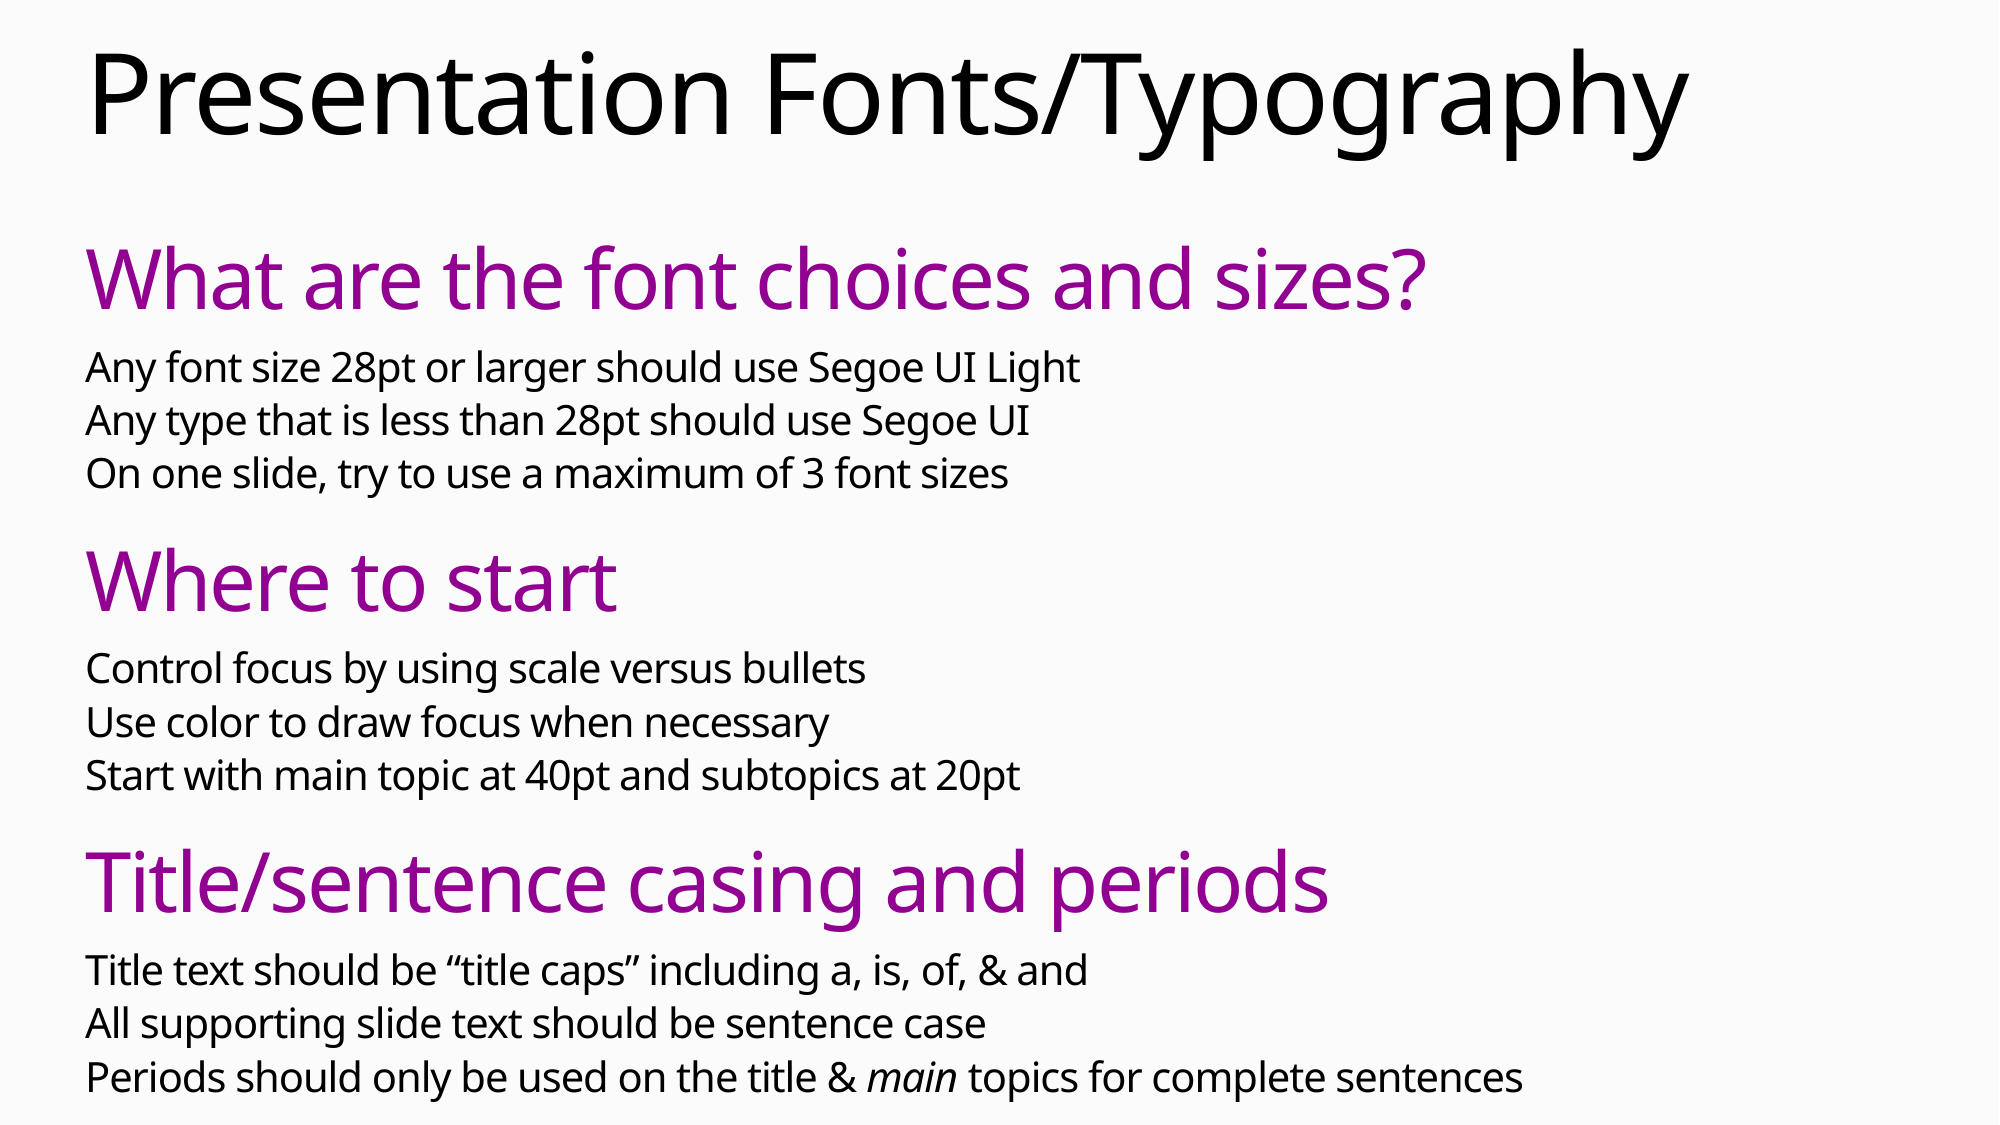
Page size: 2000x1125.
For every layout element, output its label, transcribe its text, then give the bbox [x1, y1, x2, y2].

title Presentation Fonts/Typography [85, 37, 1914, 147]
list What are the font choices and sizes? Any font size 28pt or larger should use Segoe UI Light Any type that is less than 28pt should use Segoe UI On one slide, try to use a maximum of 3 font sizes Where to start Control focus by using scale versus bullets Use color to draw focus when necessary Start with main topic at 40pt and subtopics at 20pt Title/sentence casing and periods Title text should be “title caps” including a, is, of, & and All supporting slide text should be sentence case Periods should only be used on the title & main topics for complete sentences [85, 237, 1914, 1111]
